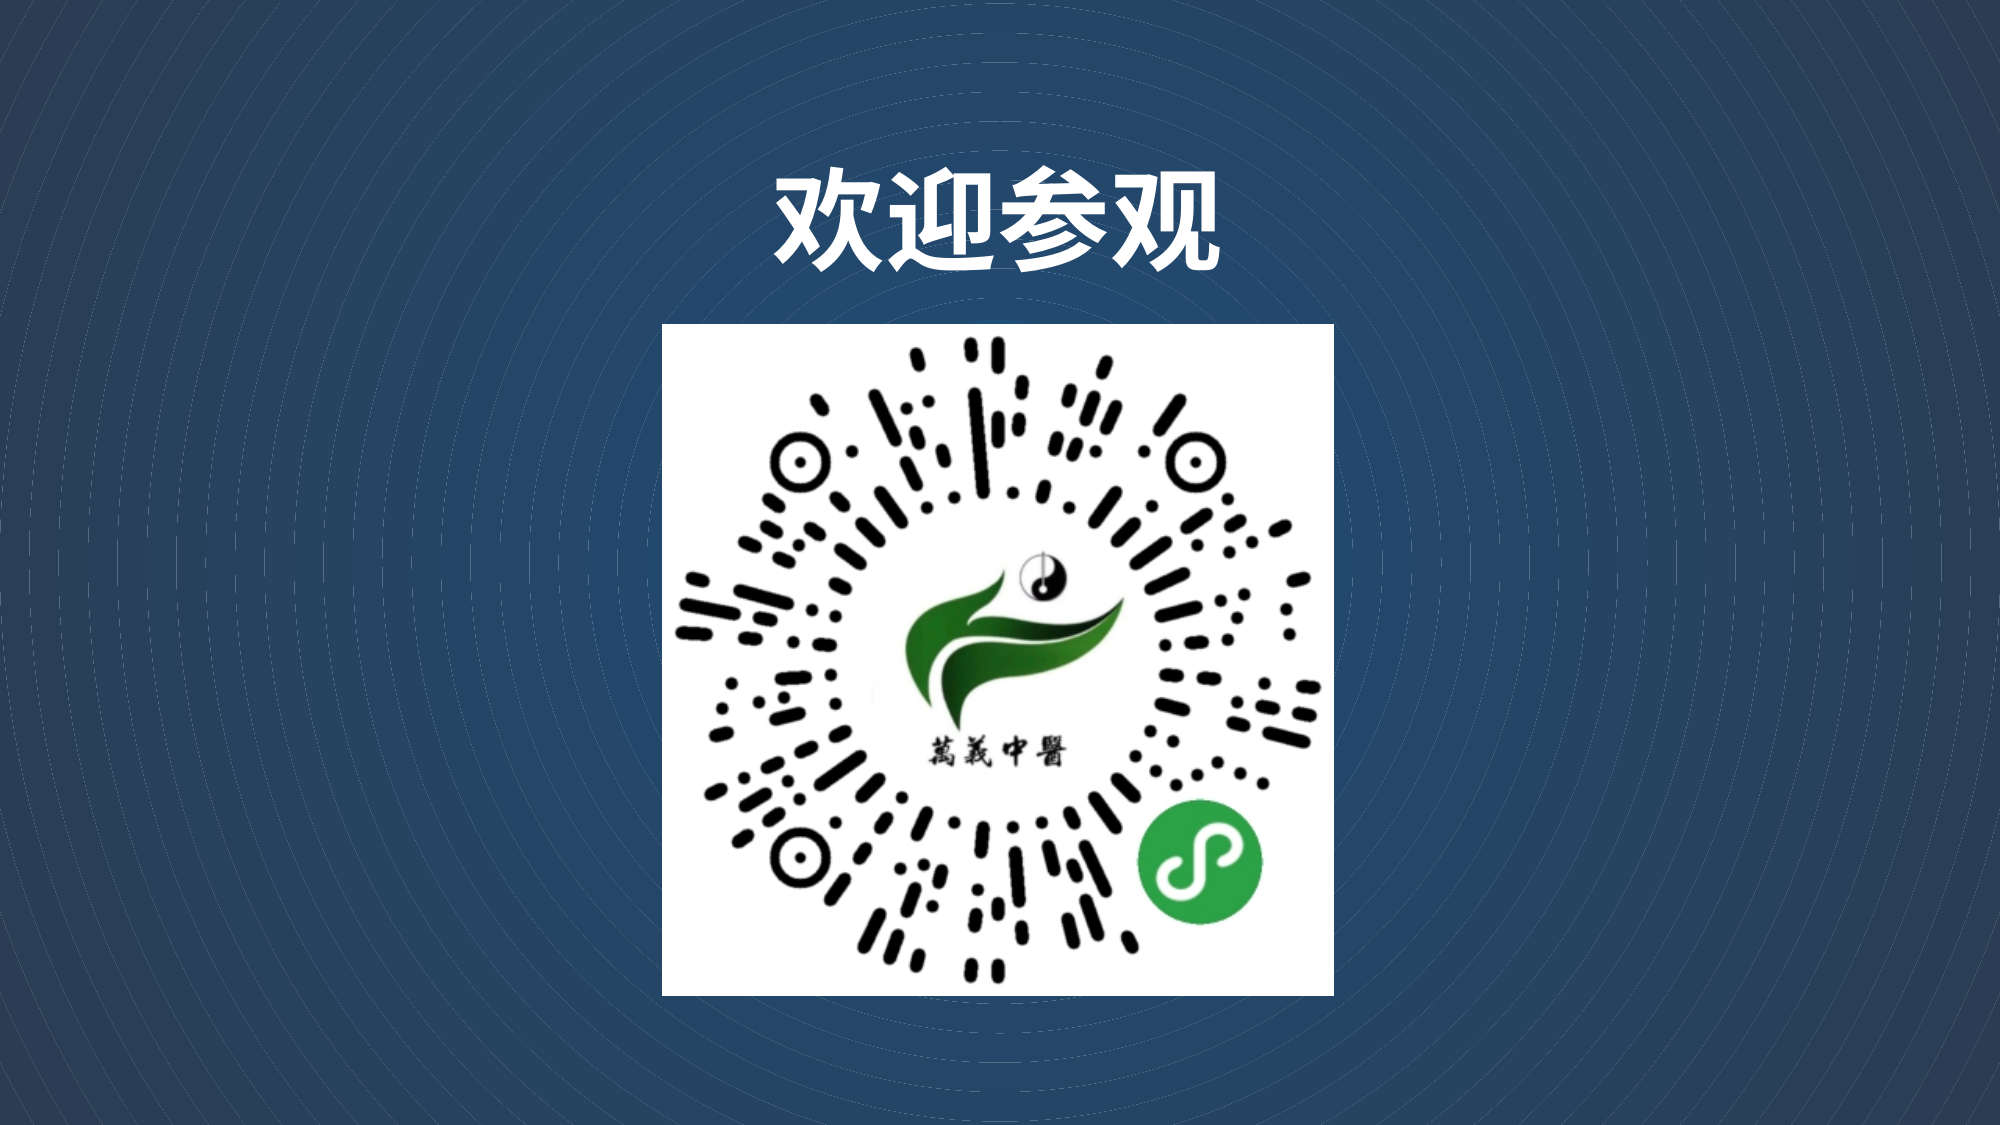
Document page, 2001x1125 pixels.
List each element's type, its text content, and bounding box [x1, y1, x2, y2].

picture [662, 324, 1335, 997]
text_box [965, 319, 1031, 324]
text_box 欢迎参观 [758, 142, 1238, 292]
